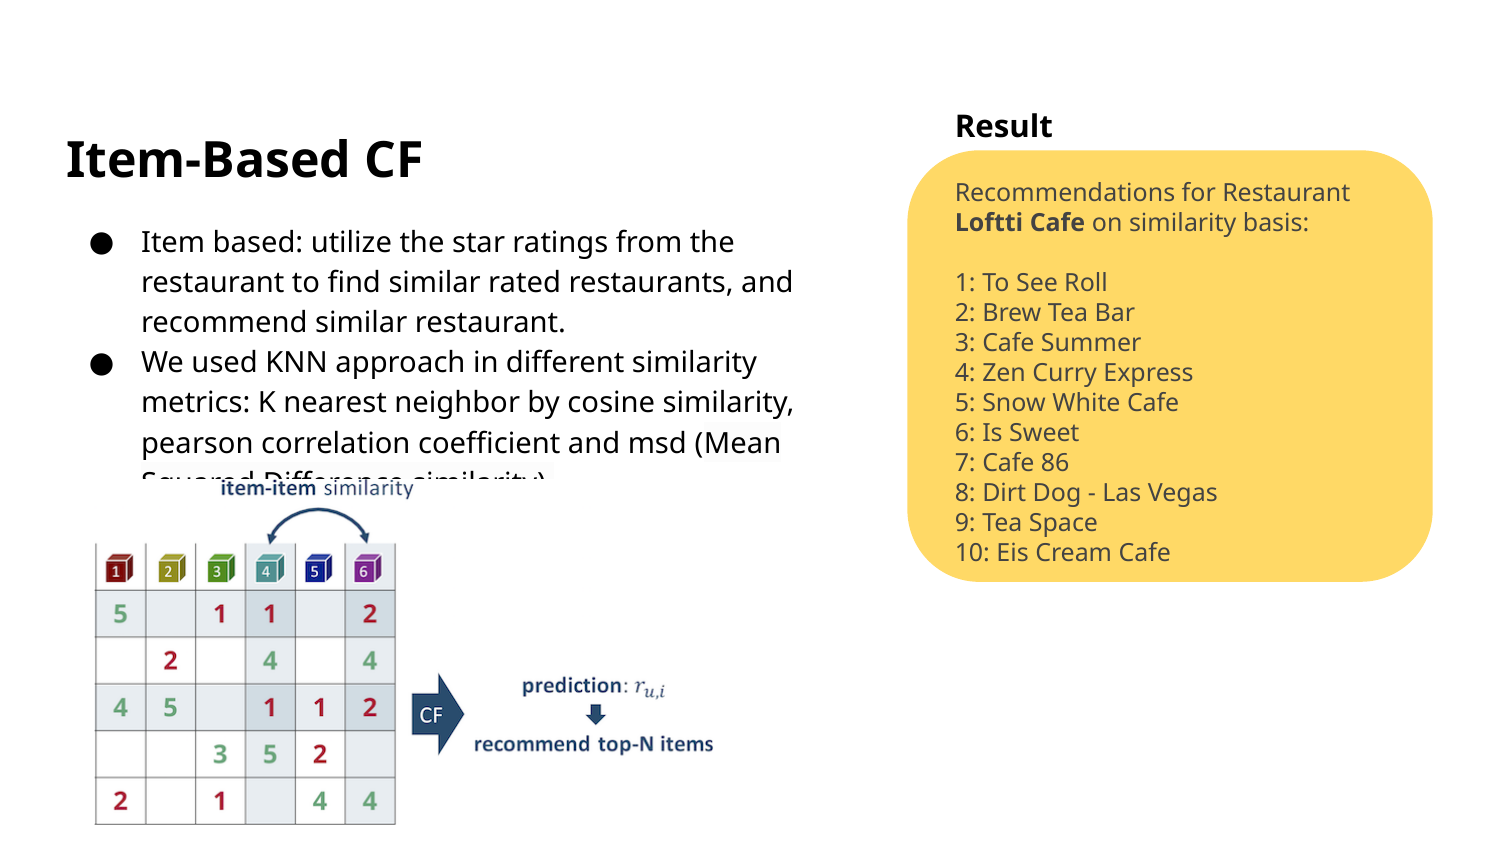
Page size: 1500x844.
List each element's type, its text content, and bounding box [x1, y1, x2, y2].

title Item-Based CF [51, 78, 834, 202]
text_box Result [939, 91, 1156, 150]
text_box [907, 162, 1433, 582]
picture [94, 479, 714, 826]
text_box Recommendations for Restaurant Loftti Cafe on similarity basis: 1: To See Roll 2: Brew Tea Bar 3: Cafe Summer 4: Zen Curry Express 5: Snow White Cafe 6: Is Sweet 7: Cafe 86 8: Dirt Dog - Las Vegas 9: Tea Space 10: Eis Cream Cafe [939, 161, 1401, 570]
text_box [941, 150, 1399, 161]
list Item based: utilize the star ratings from the restaurant to find similar rated restaurants, and recommend similar restaurant. We used KNN approach in different similarity metrics: K nearest neighbor by cosine similarity, pearson correlation coefficient and msd (Mean Squared Difference similarity) [51, 202, 865, 471]
